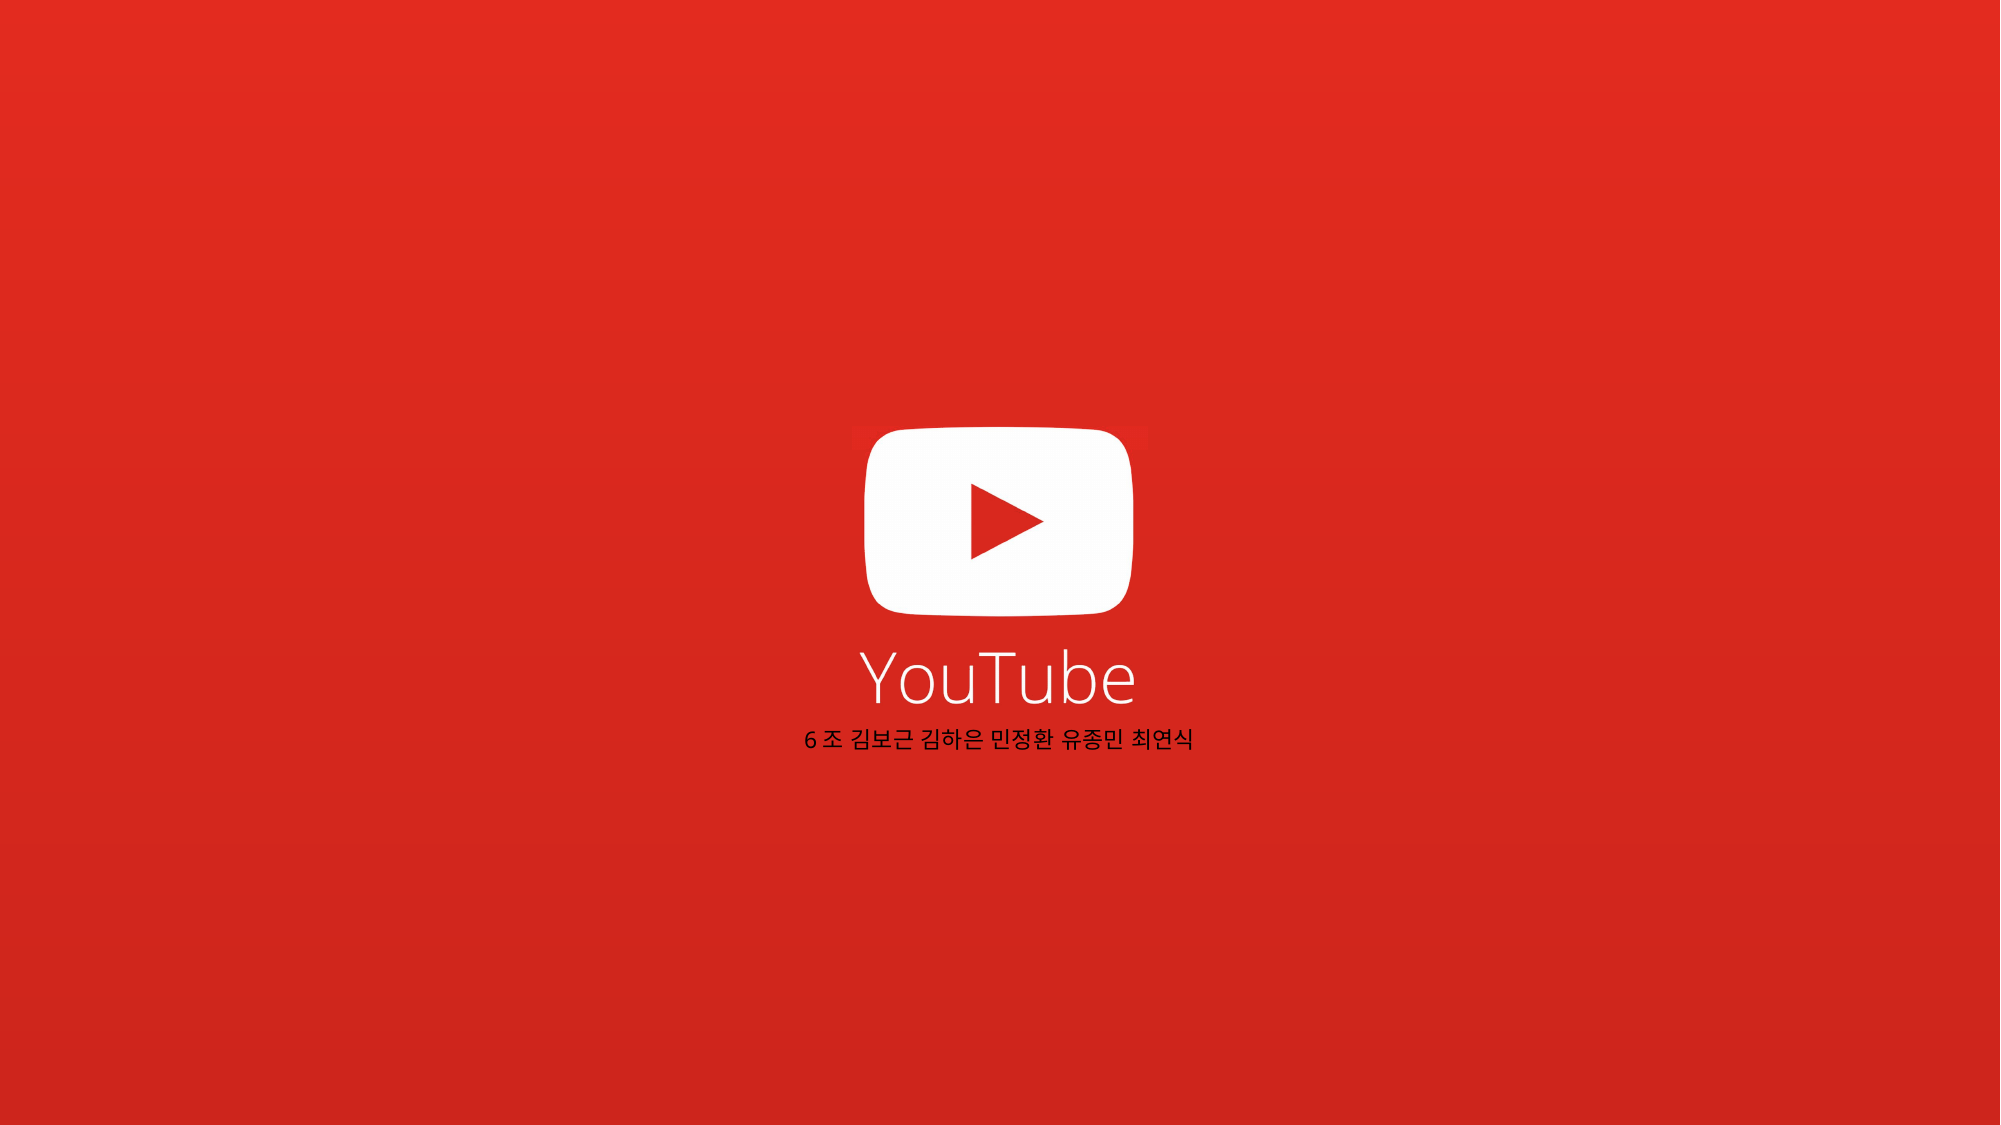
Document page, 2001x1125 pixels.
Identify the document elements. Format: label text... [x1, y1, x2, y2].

text_box 6조 김보근 김하은 민정환 유종민 최연식 [789, 718, 1211, 761]
picture [851, 426, 1149, 719]
